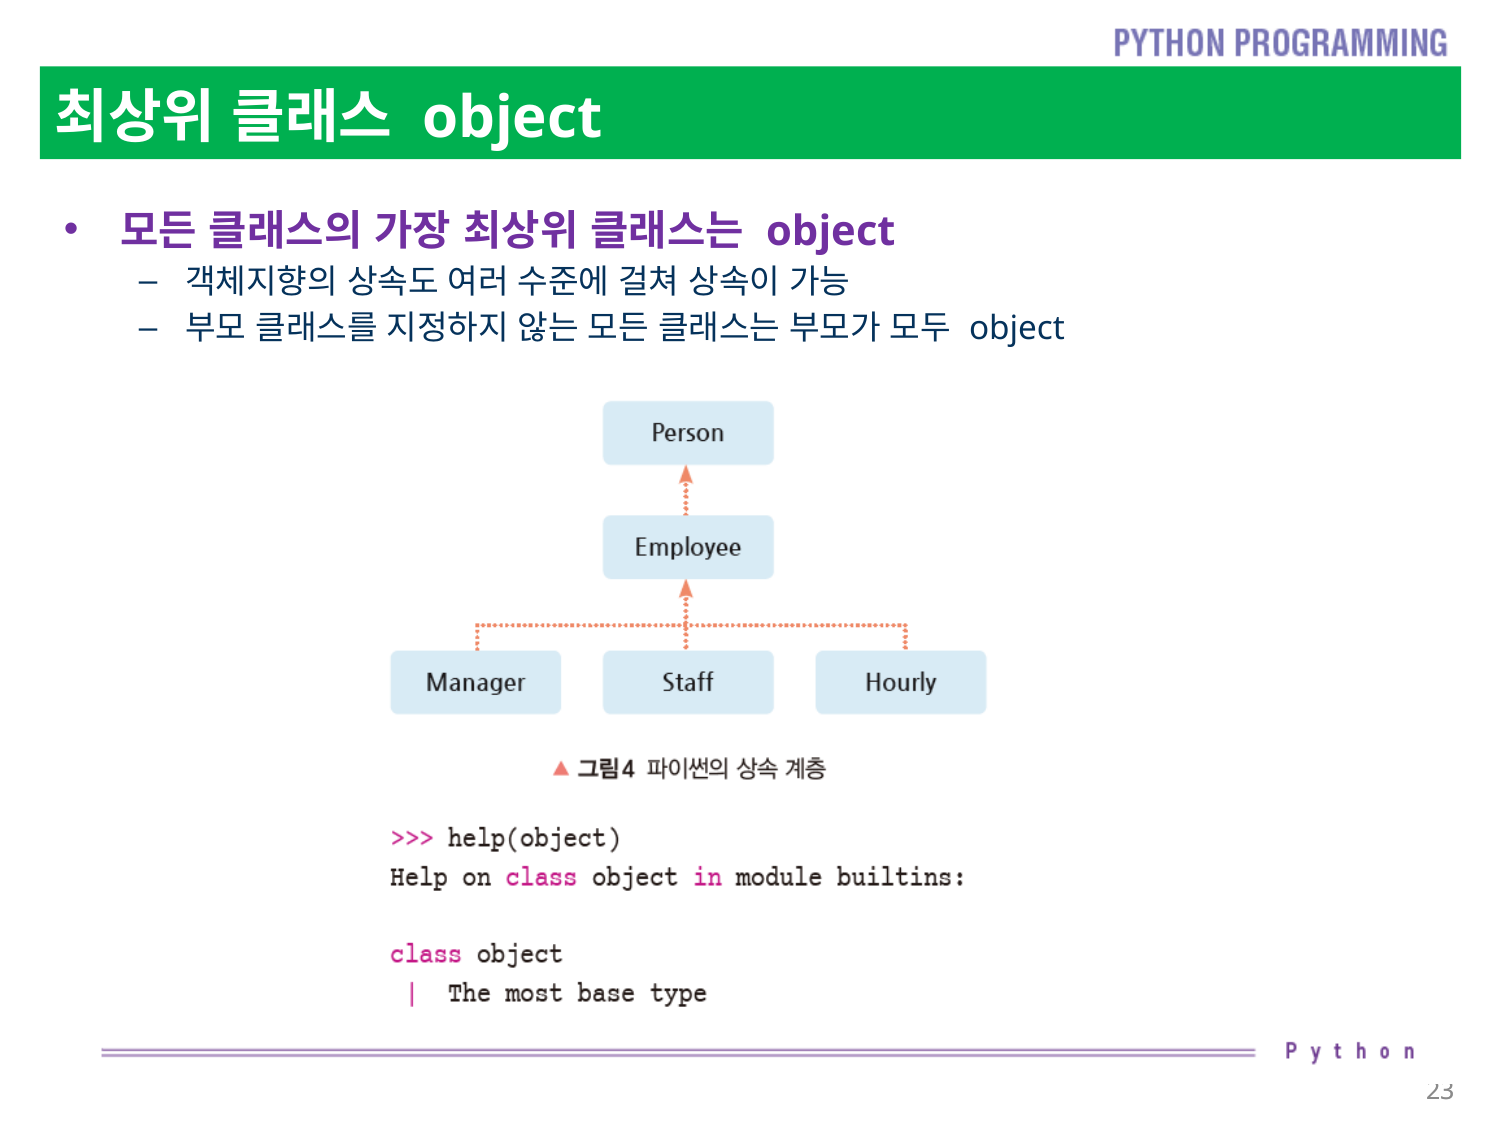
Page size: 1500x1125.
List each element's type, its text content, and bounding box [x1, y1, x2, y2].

picture [381, 814, 975, 1017]
title 최상위 클래스 object [39, 76, 1444, 152]
picture [18, 1020, 1483, 1084]
picture [381, 388, 995, 791]
list 모든 클래스의 가장 최상위 클래스는 object 객체지향의 상속도 여러 수준에 걸쳐 상속이 가능 부모 클래스를 지정하지 않는 모든 클래스는 부모가 모두 object [48, 195, 1461, 1041]
picture [1106, 13, 1462, 66]
slide_number 23 [1119, 1071, 1470, 1112]
